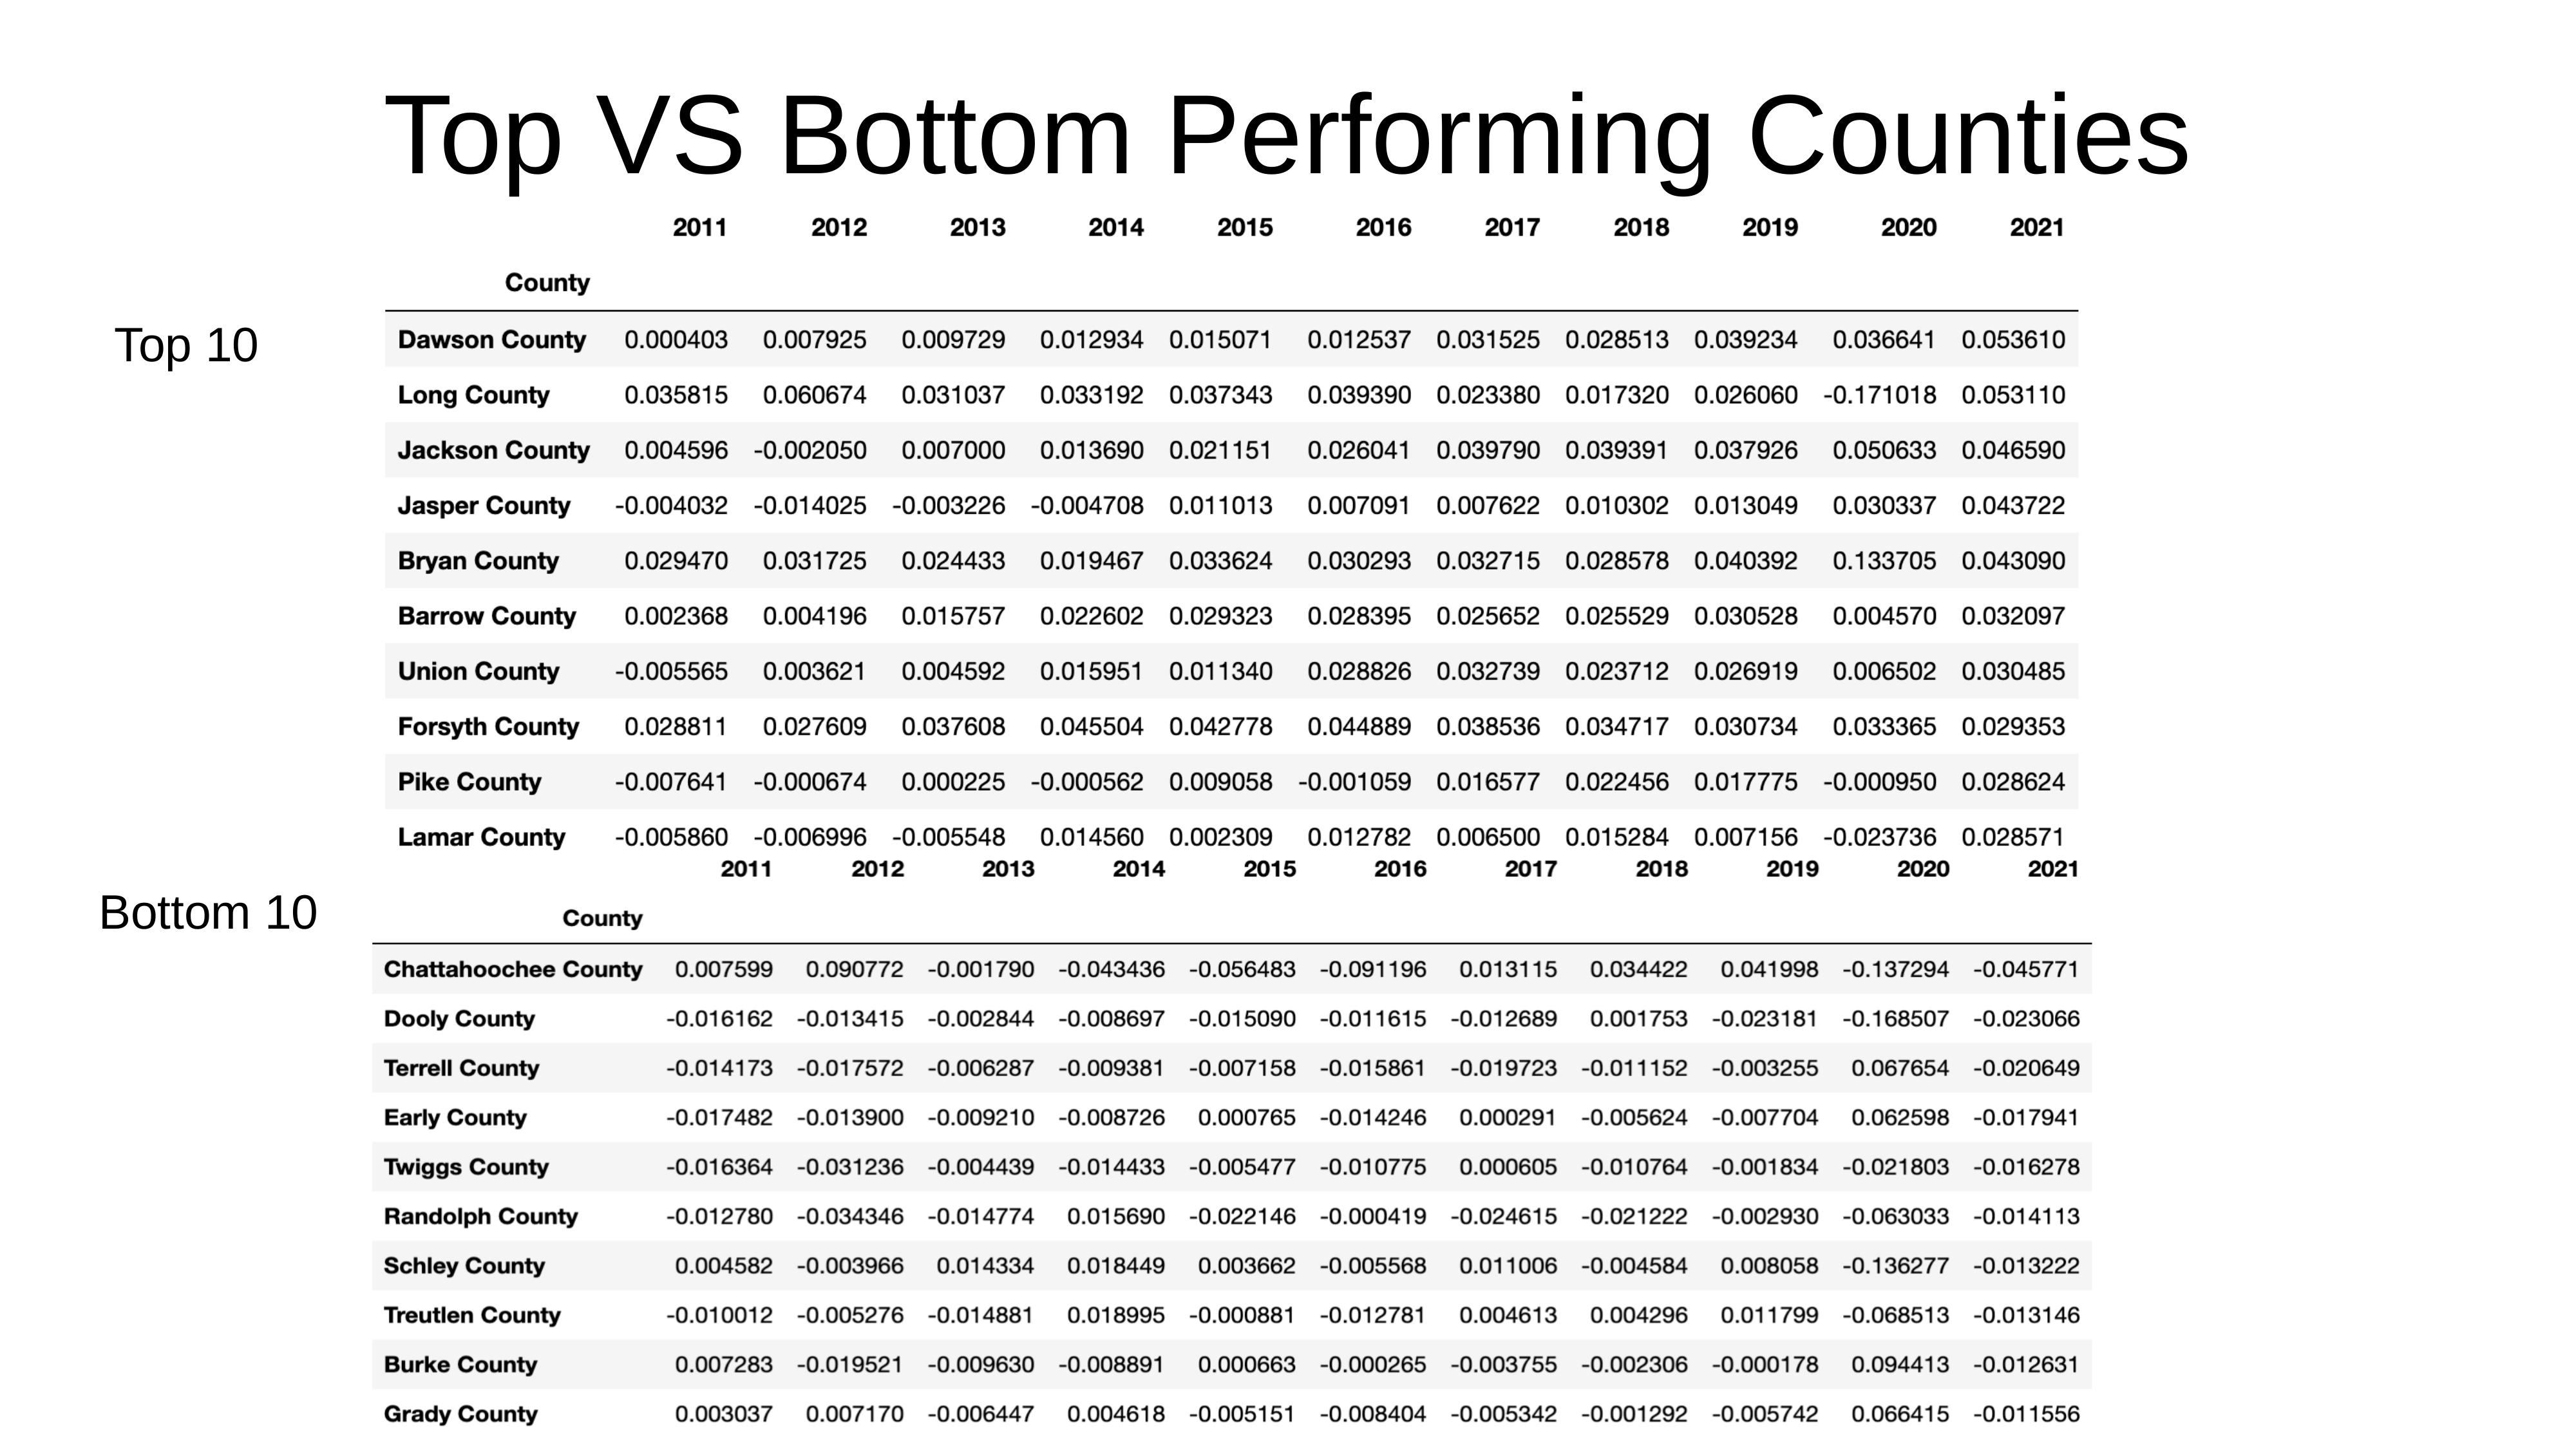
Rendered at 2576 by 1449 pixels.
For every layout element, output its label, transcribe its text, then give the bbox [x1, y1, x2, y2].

text_box Bottom 10 [89, 871, 367, 949]
title Top VS Bottom Performing Counties [129, 82, 2447, 265]
picture [384, 216, 2079, 852]
picture [372, 859, 2093, 1428]
text_box Top 10 [104, 303, 380, 381]
